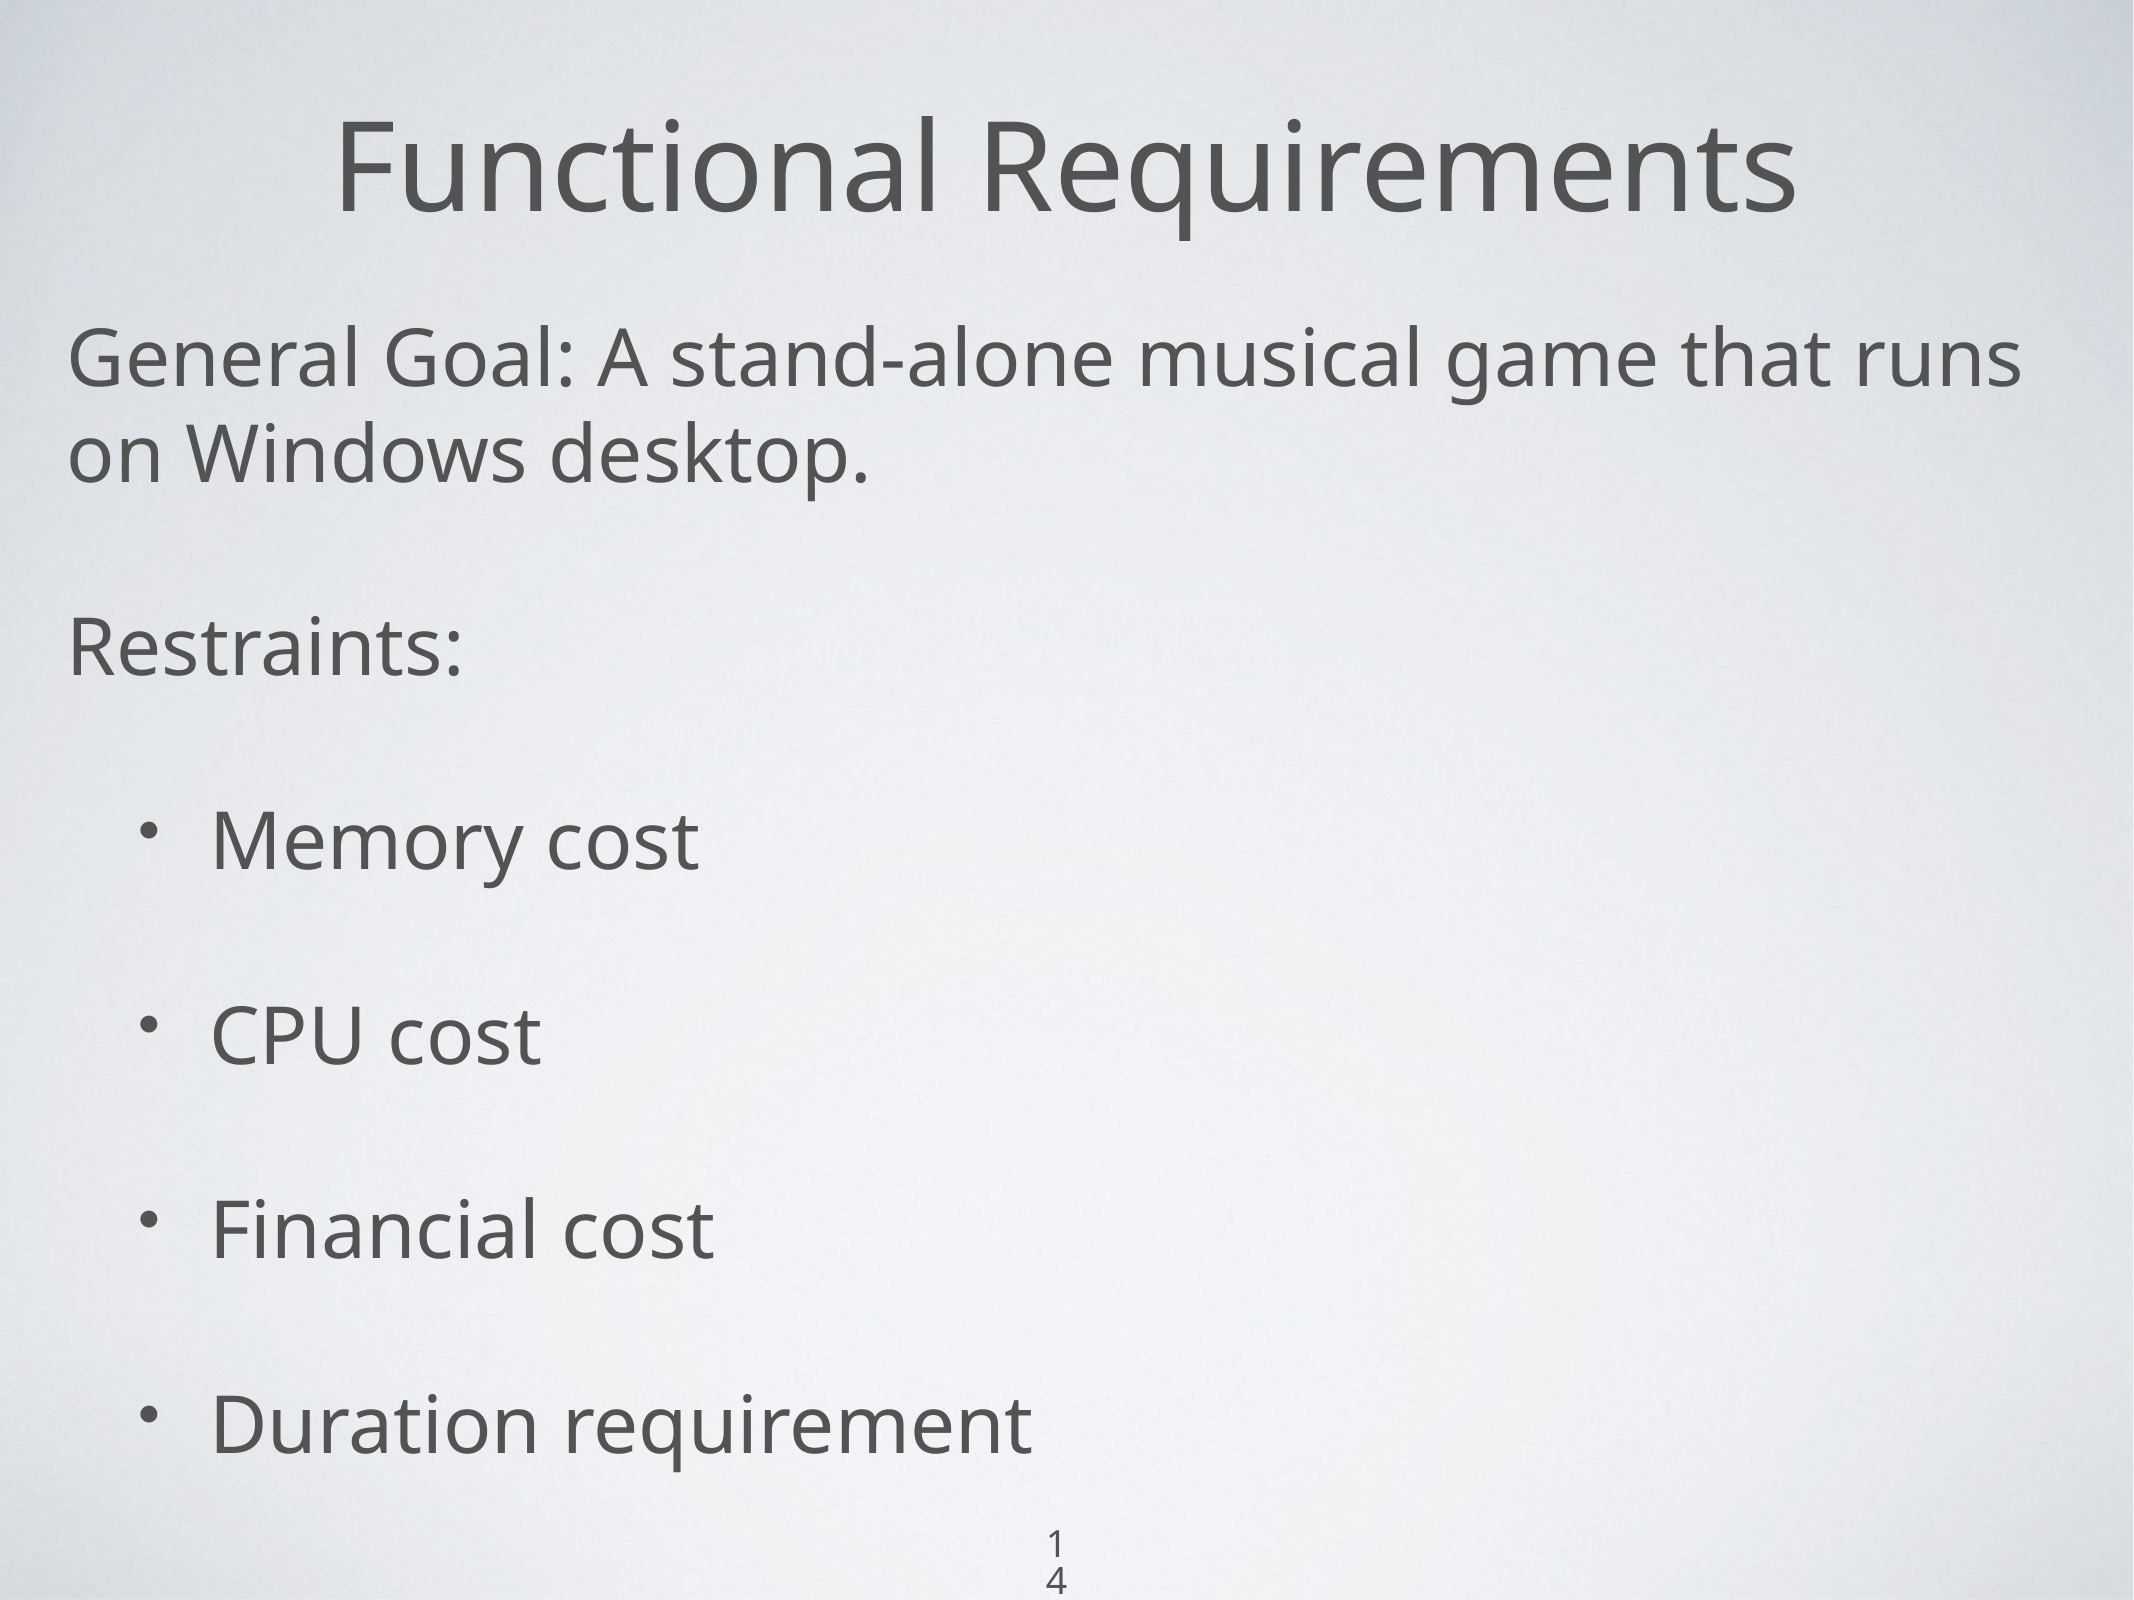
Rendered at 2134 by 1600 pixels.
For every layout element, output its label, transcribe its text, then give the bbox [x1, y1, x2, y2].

list General Goal: A stand-alone musical game that runs on Windows desktop. Restraints: Memory cost CPU cost Financial cost Duration requirement [57, 293, 2076, 1482]
title Functional Requirements [57, 41, 2076, 283]
picture [0, 0, 2134, 1600]
slide_number 14 [1036, 1520, 1095, 1580]
